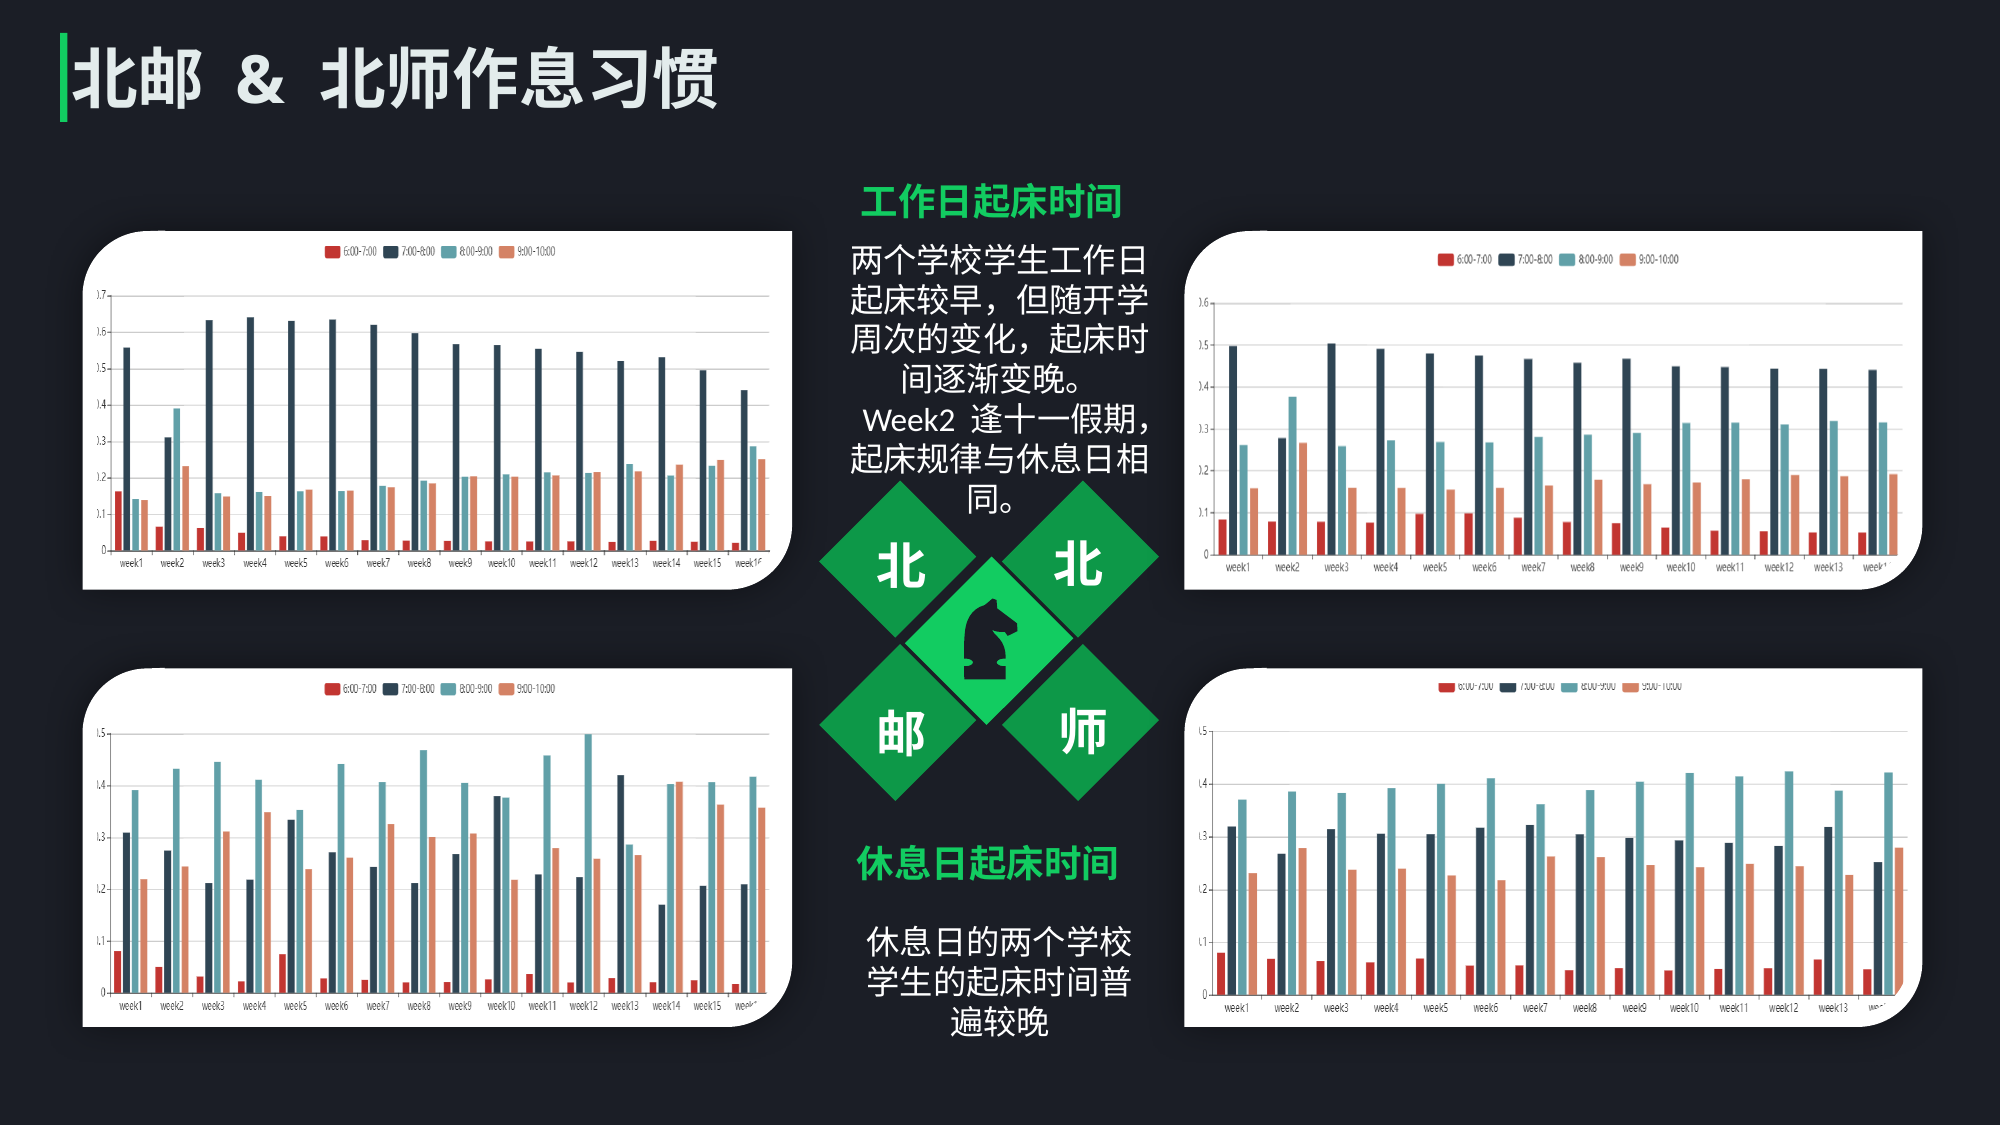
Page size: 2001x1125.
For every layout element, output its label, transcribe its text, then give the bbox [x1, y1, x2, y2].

picture [1191, 238, 1916, 583]
picture [89, 238, 785, 583]
text_box 工作日起床时间 [846, 170, 1139, 231]
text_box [60, 29, 712, 126]
picture [89, 675, 785, 1020]
text_box 休息日起床时间 [842, 858, 1135, 893]
text_box 两个学校学生工作日起床较早，但随开学周次的变化，起床时间逐渐变晚。 Week2 逢十一假期，起床规律与休息日相同。 [834, 231, 1165, 526]
picture [1191, 675, 1916, 1020]
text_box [840, 505, 1138, 858]
text_box 休息日的两个学校学生的起床时间普遍较晚 [840, 913, 1160, 1049]
